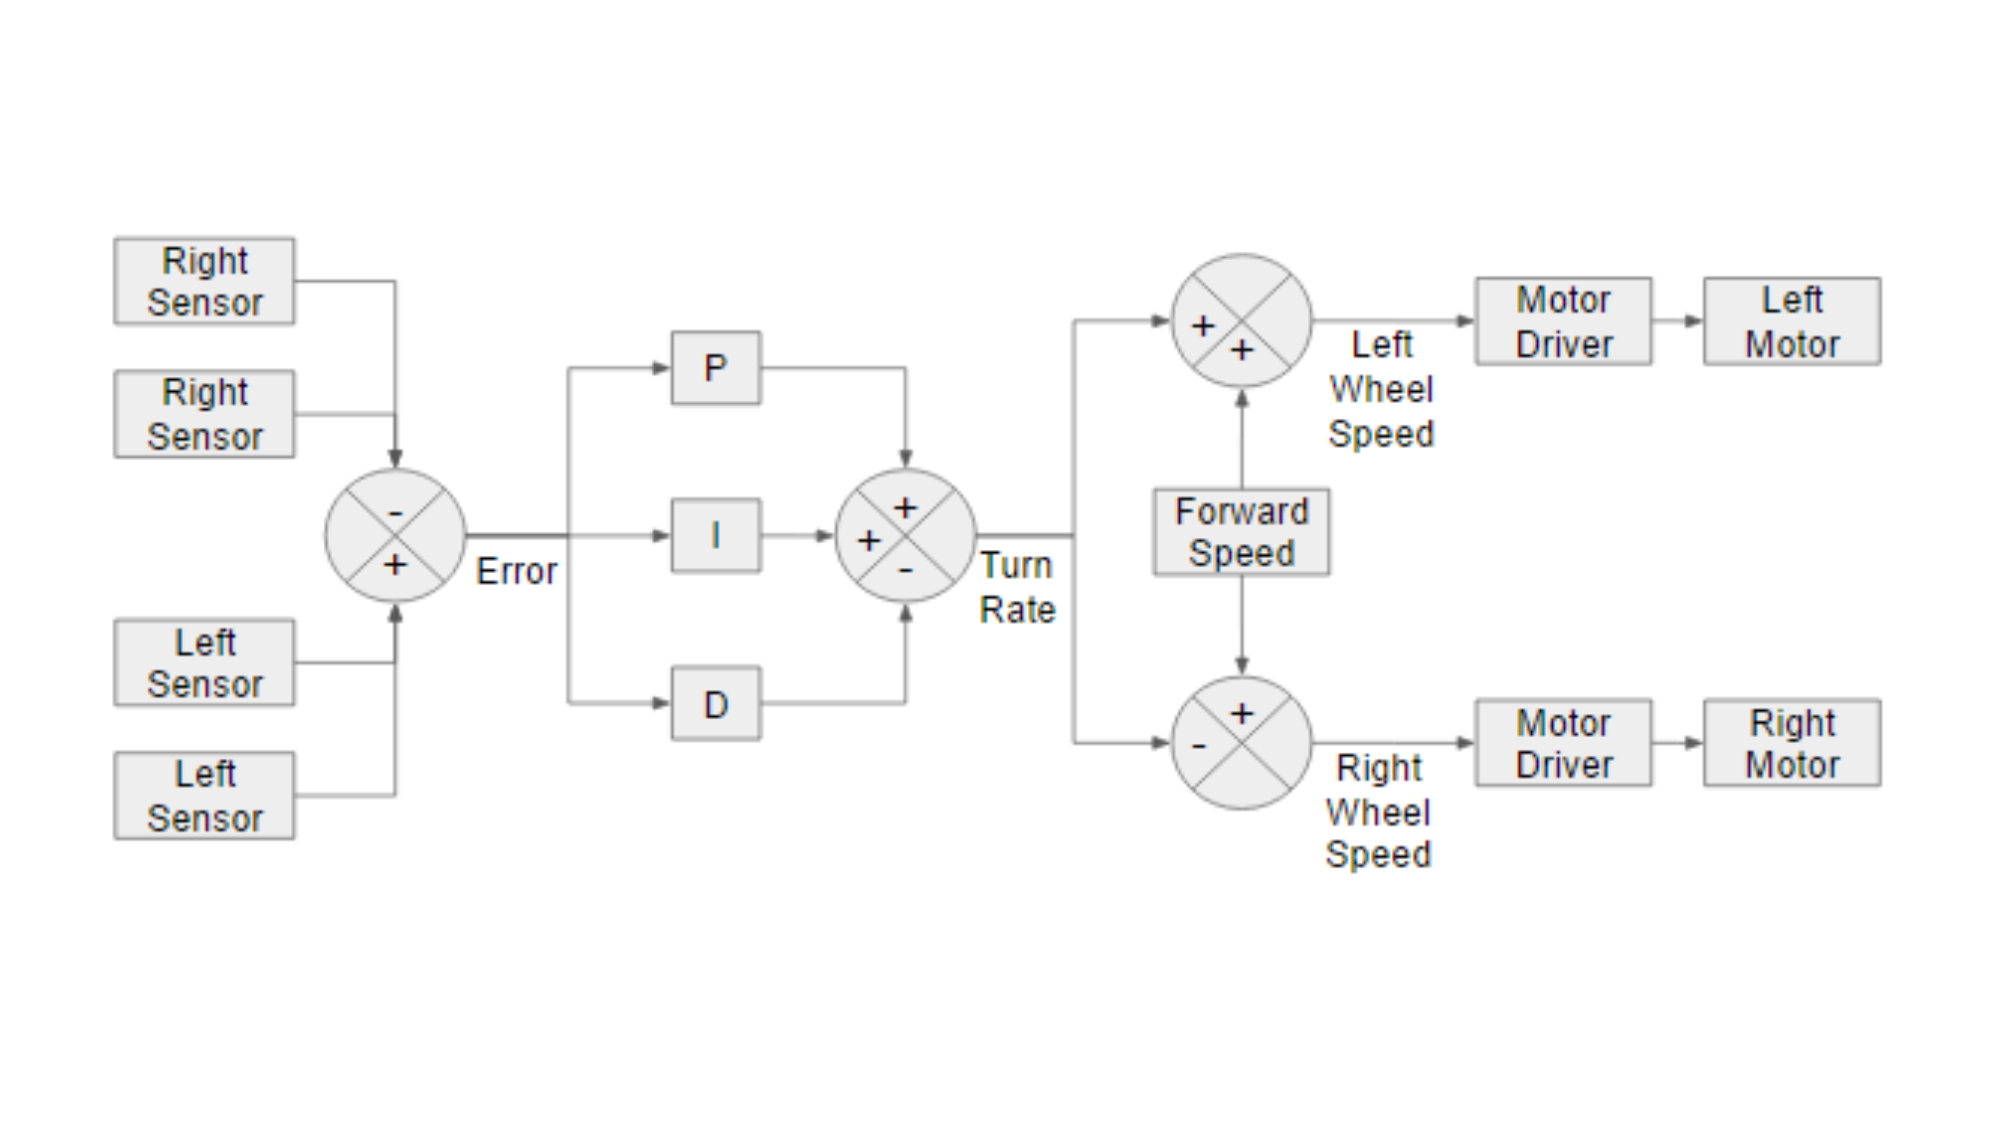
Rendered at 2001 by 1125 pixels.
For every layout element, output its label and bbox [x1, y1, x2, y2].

list [105, 229, 1895, 895]
